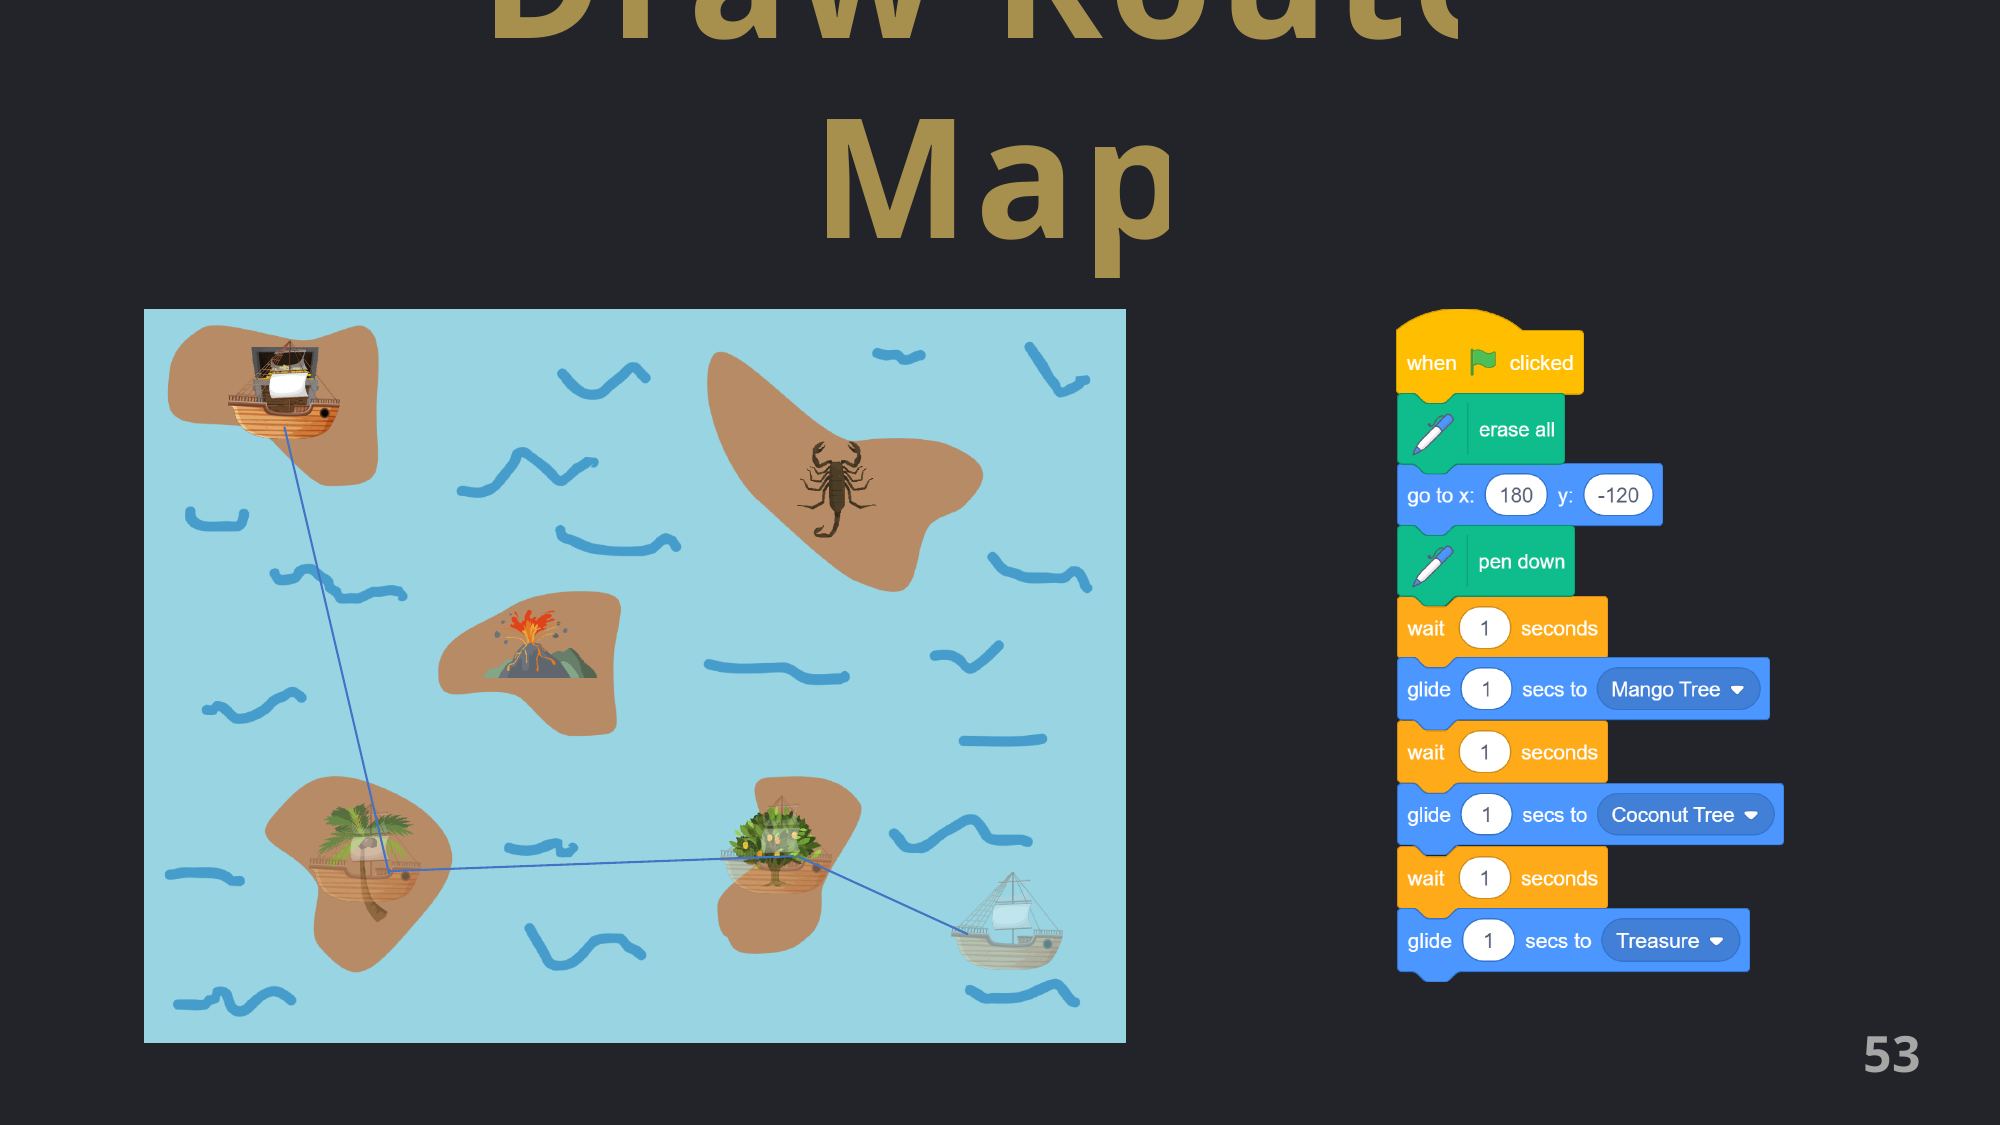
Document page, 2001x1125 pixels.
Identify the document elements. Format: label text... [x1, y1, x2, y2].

text_box [0, 0, 2000, 1125]
picture [1396, 309, 1784, 982]
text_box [390, 856, 794, 872]
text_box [284, 426, 390, 875]
slide_number 53 [1485, 1026, 1936, 1087]
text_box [797, 856, 968, 935]
picture [144, 309, 1126, 1043]
text_box Draw Route Map [364, 23, 1636, 287]
